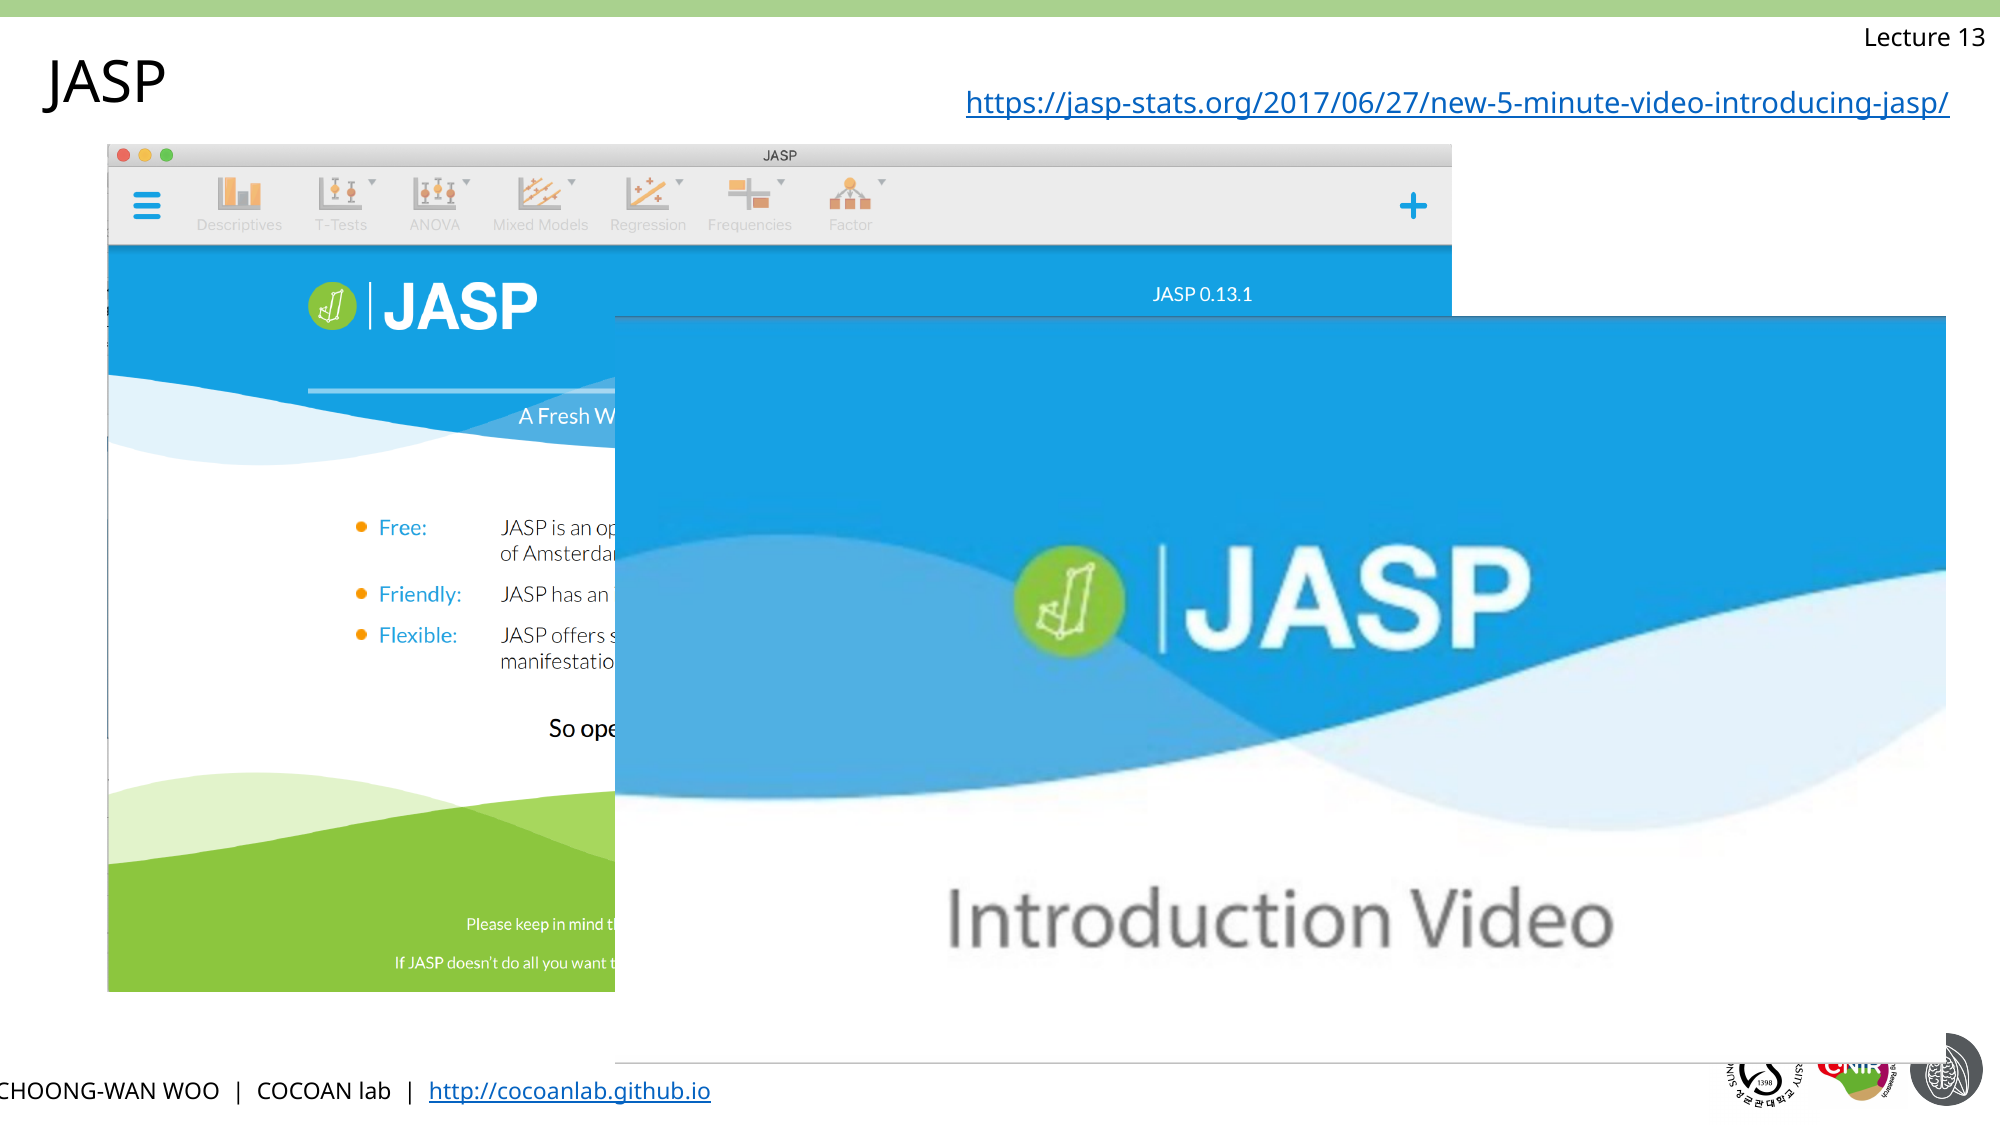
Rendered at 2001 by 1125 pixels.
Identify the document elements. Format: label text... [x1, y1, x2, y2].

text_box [1709, 1014, 1983, 1125]
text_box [614, 315, 1947, 1065]
text_box Lecture 13 [1623, 13, 2000, 59]
text_box CHOONG-WAN WOO | COCOAN lab | http://cocoanlab.github.io [0, 1069, 727, 1116]
text_box https://jasp-stats.org/2017/06/27/new-5-minute-video-introducing-jasp/ [825, 76, 1965, 132]
text_box JASP [32, 36, 183, 122]
text_box [0, 0, 2000, 18]
picture [107, 144, 1452, 992]
